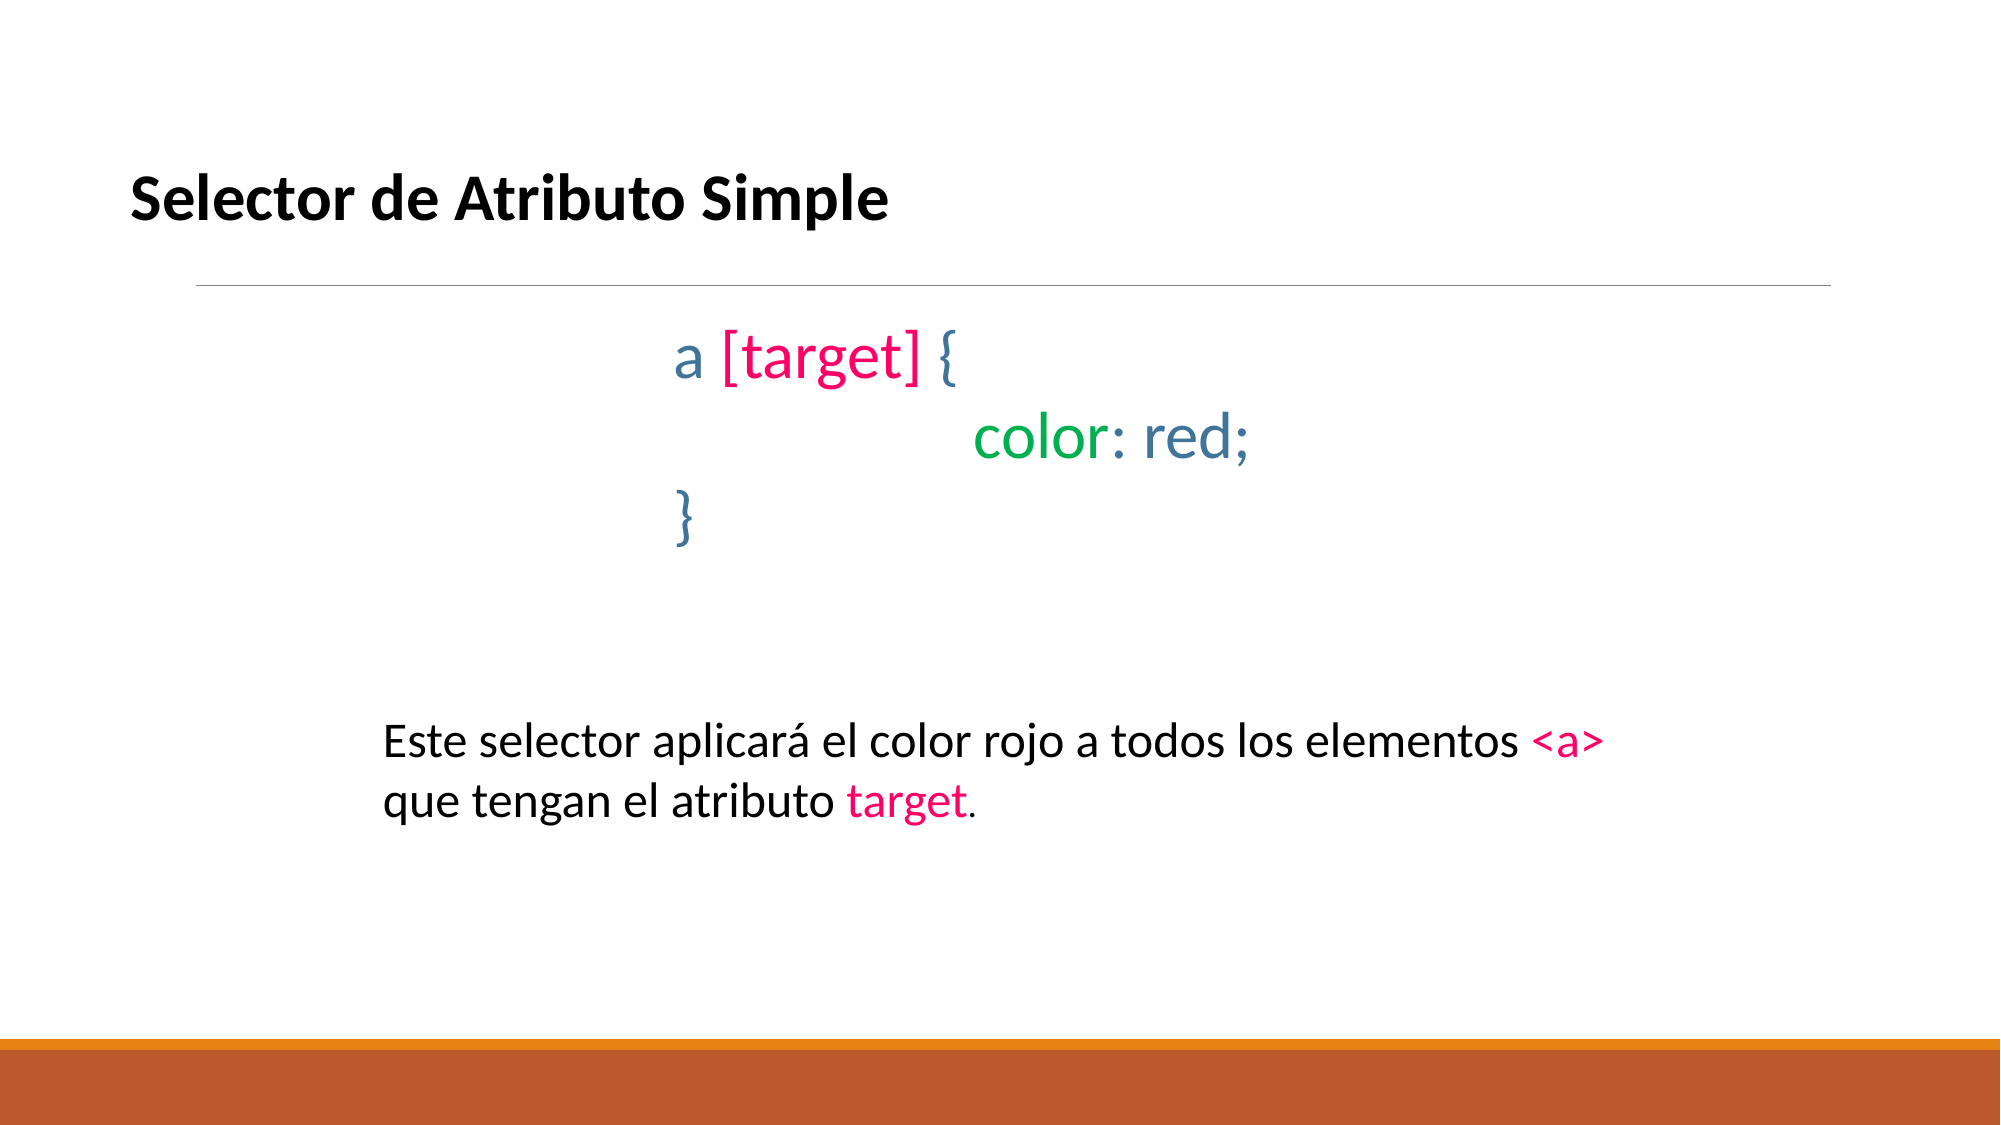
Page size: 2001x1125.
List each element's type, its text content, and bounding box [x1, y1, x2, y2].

text_box a [target] { color: red; } [658, 304, 1595, 560]
text_box Selector de Atributo Simple [115, 146, 1316, 242]
text_box [0, 1038, 2000, 1051]
text_box [0, 1051, 2000, 1125]
text_box Este selector aplicará el color rojo a todos los elementos <a> que tengan el atributo target. [368, 699, 1632, 835]
